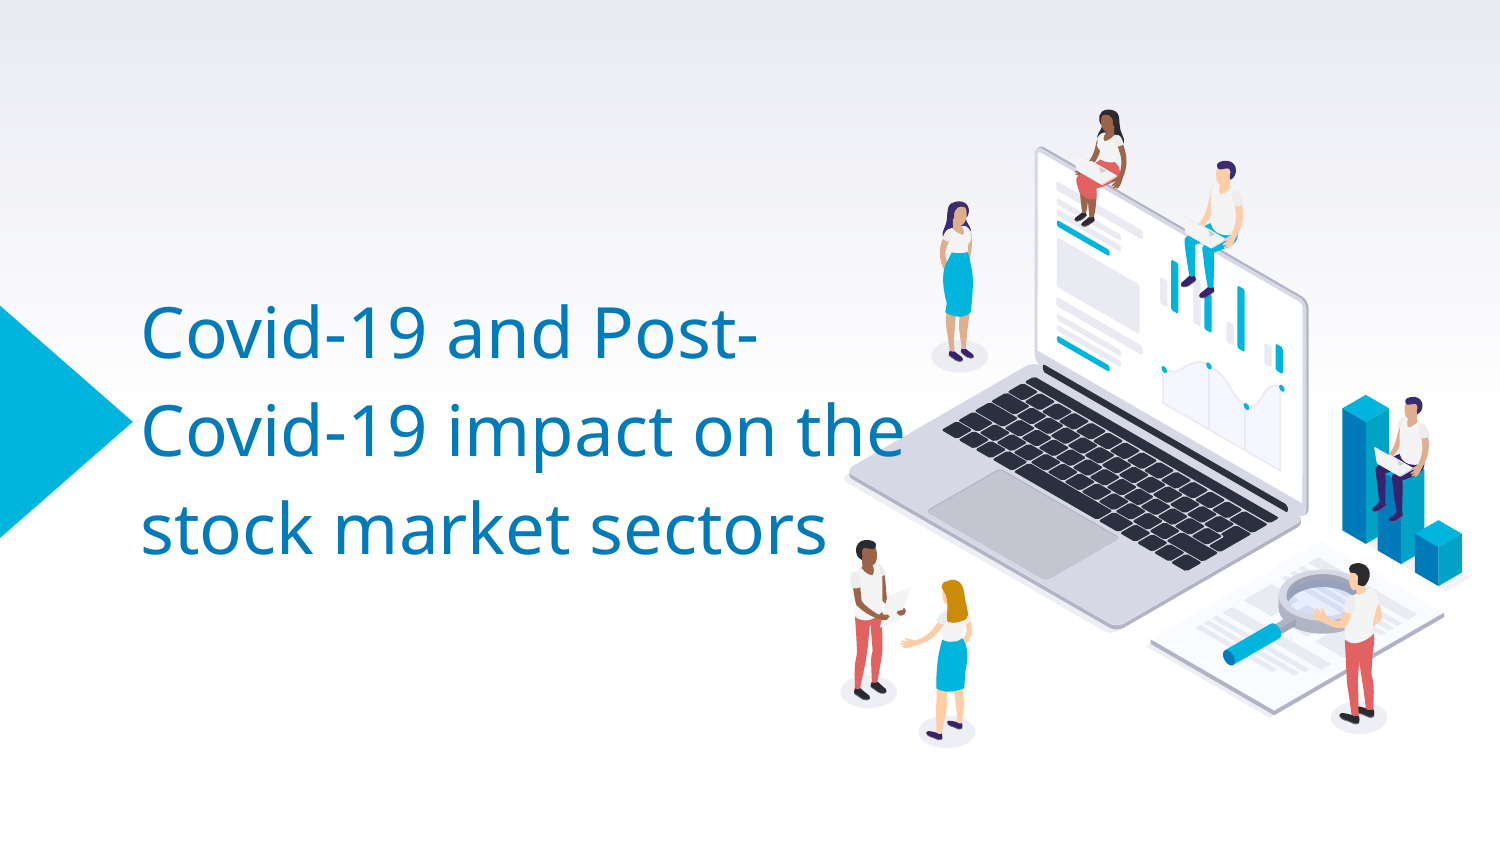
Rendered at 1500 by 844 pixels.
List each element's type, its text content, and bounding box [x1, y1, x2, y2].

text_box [839, 109, 1471, 749]
title Covid-19 and Post-Covid-19 impact on the stock market sectors [140, 305, 834, 538]
